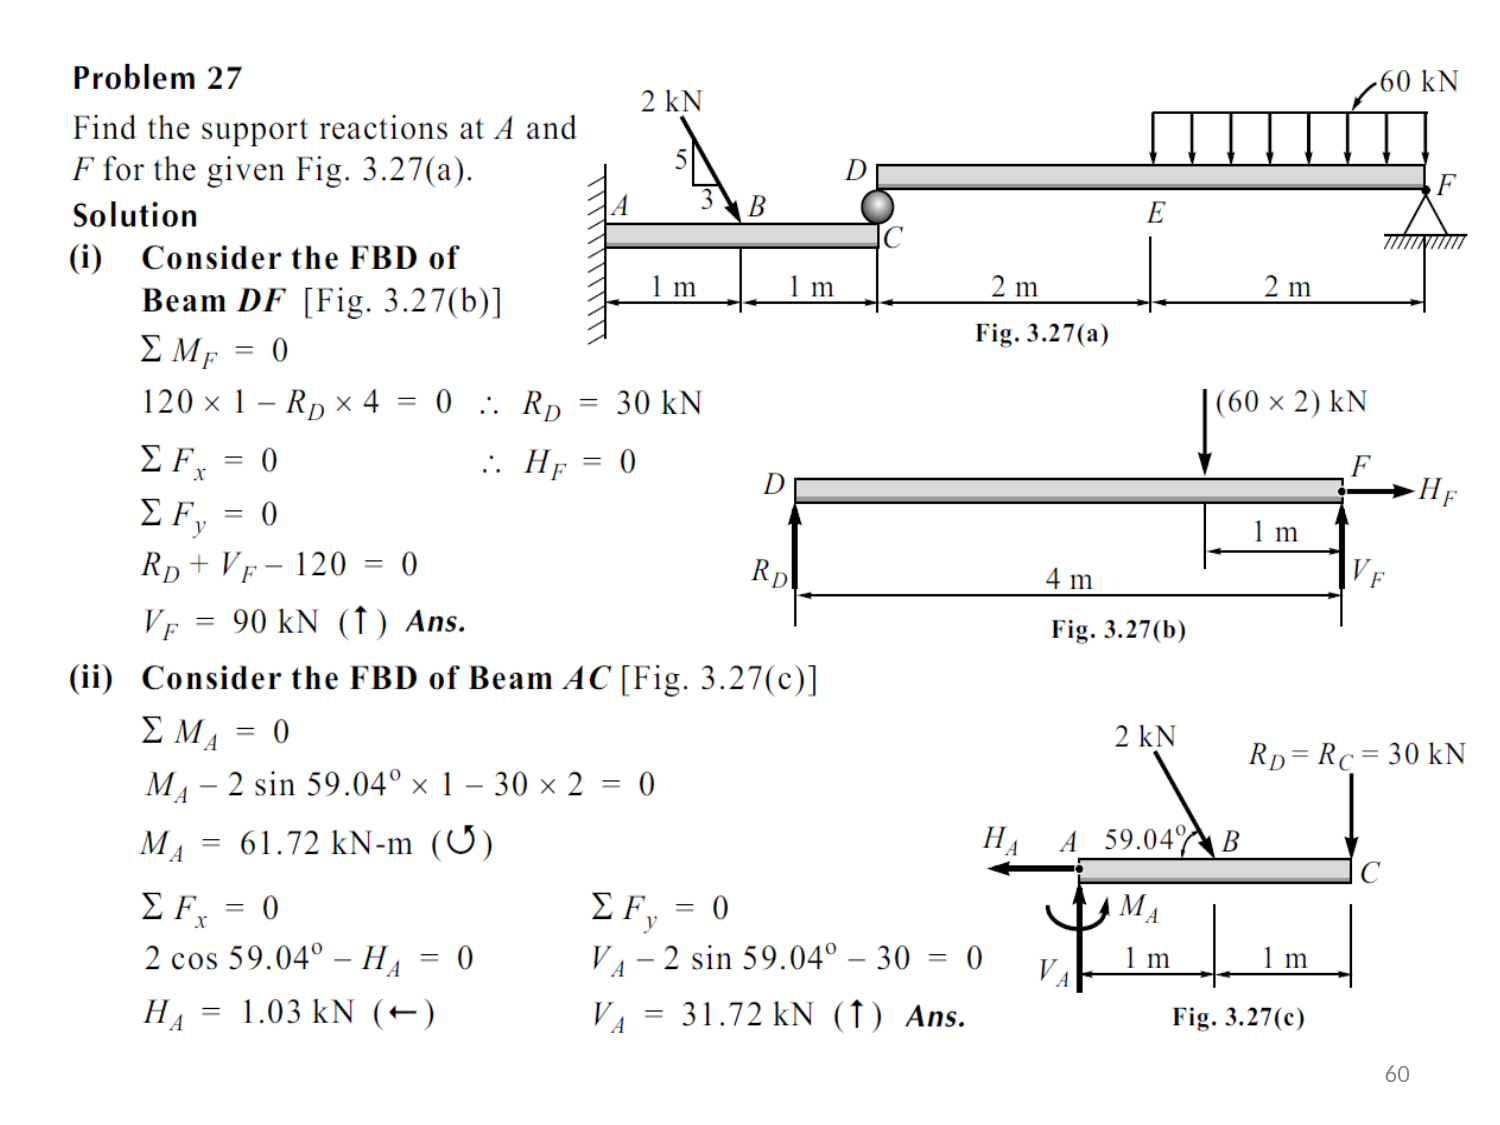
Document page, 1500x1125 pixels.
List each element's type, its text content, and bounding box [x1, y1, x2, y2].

slide_number 60 [1074, 1046, 1425, 1103]
picture [32, 49, 1497, 1038]
